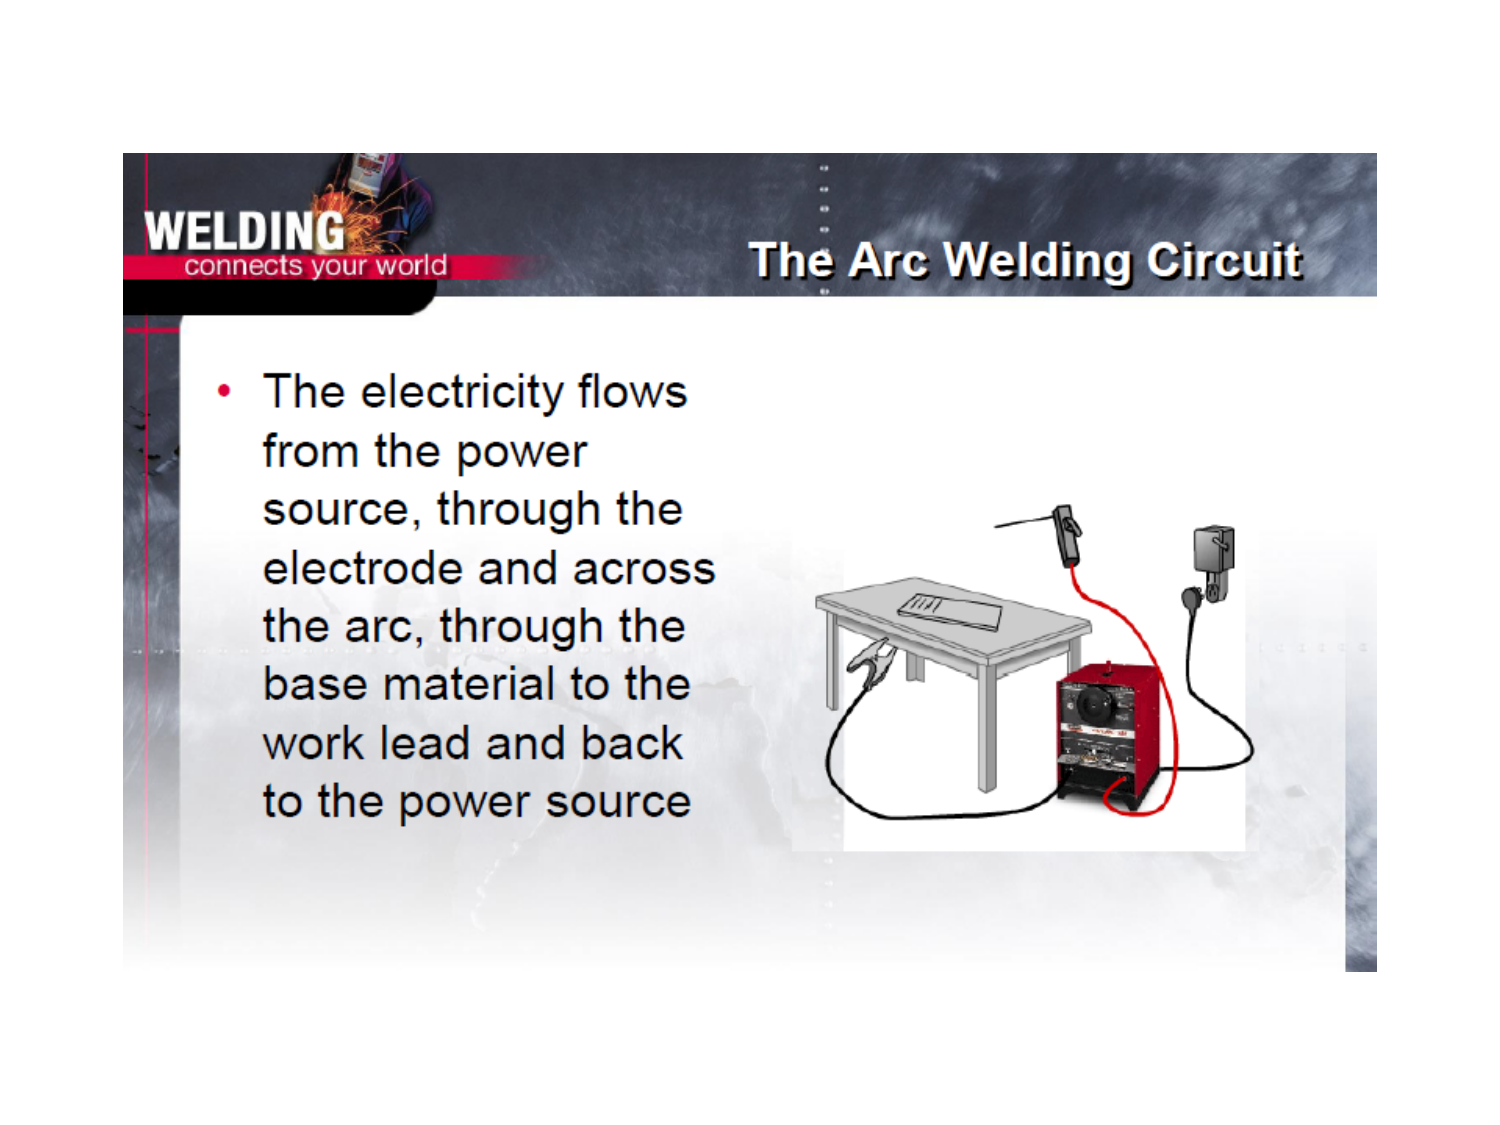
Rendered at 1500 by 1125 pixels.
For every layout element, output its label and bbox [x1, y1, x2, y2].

picture [123, 152, 1377, 973]
